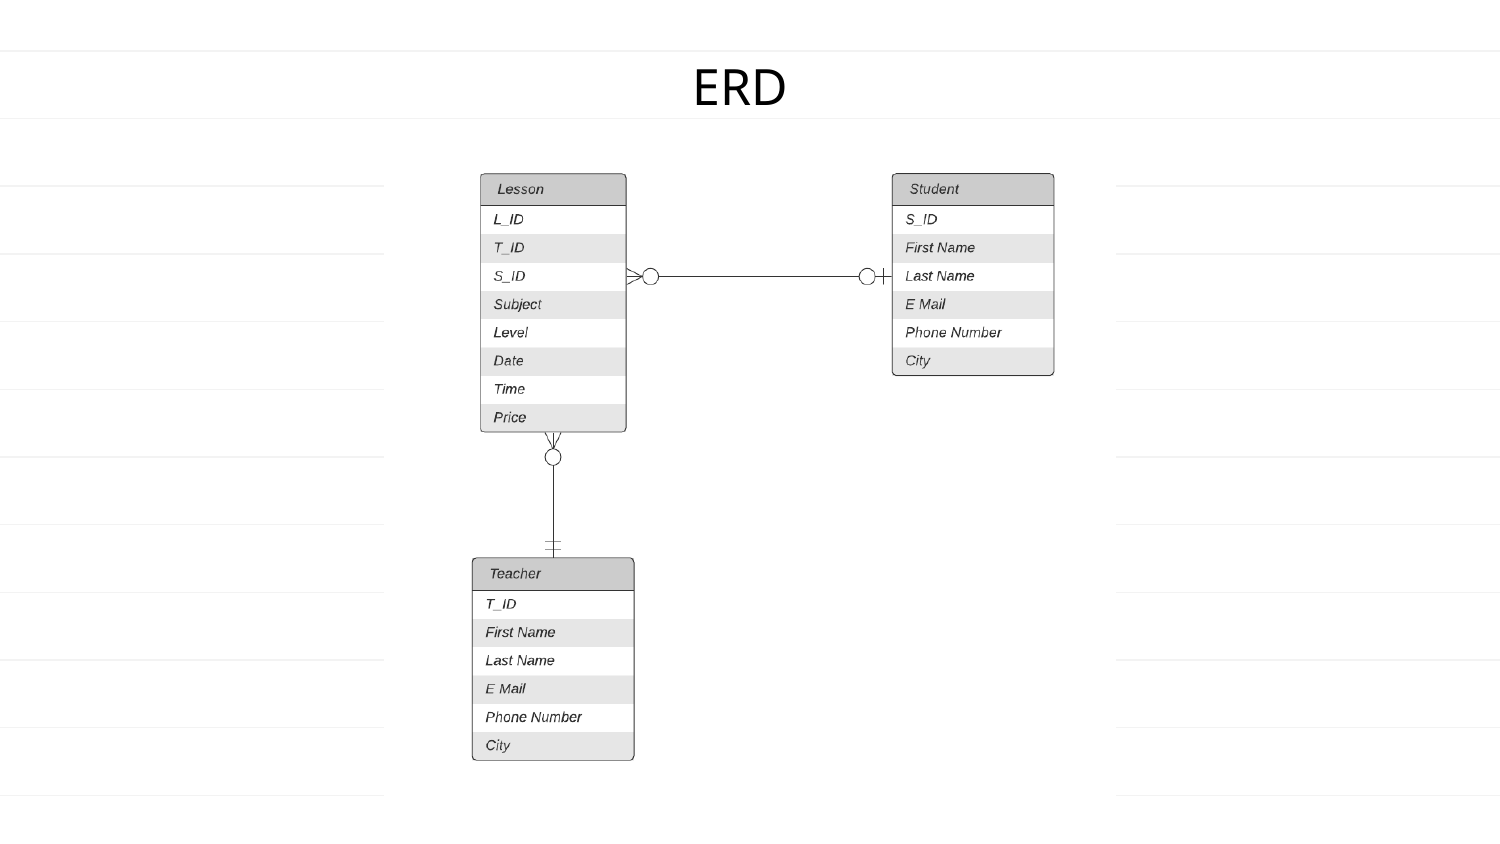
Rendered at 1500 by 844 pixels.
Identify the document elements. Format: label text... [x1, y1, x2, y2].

title ERD [319, 10, 1161, 131]
picture [383, 130, 1117, 844]
